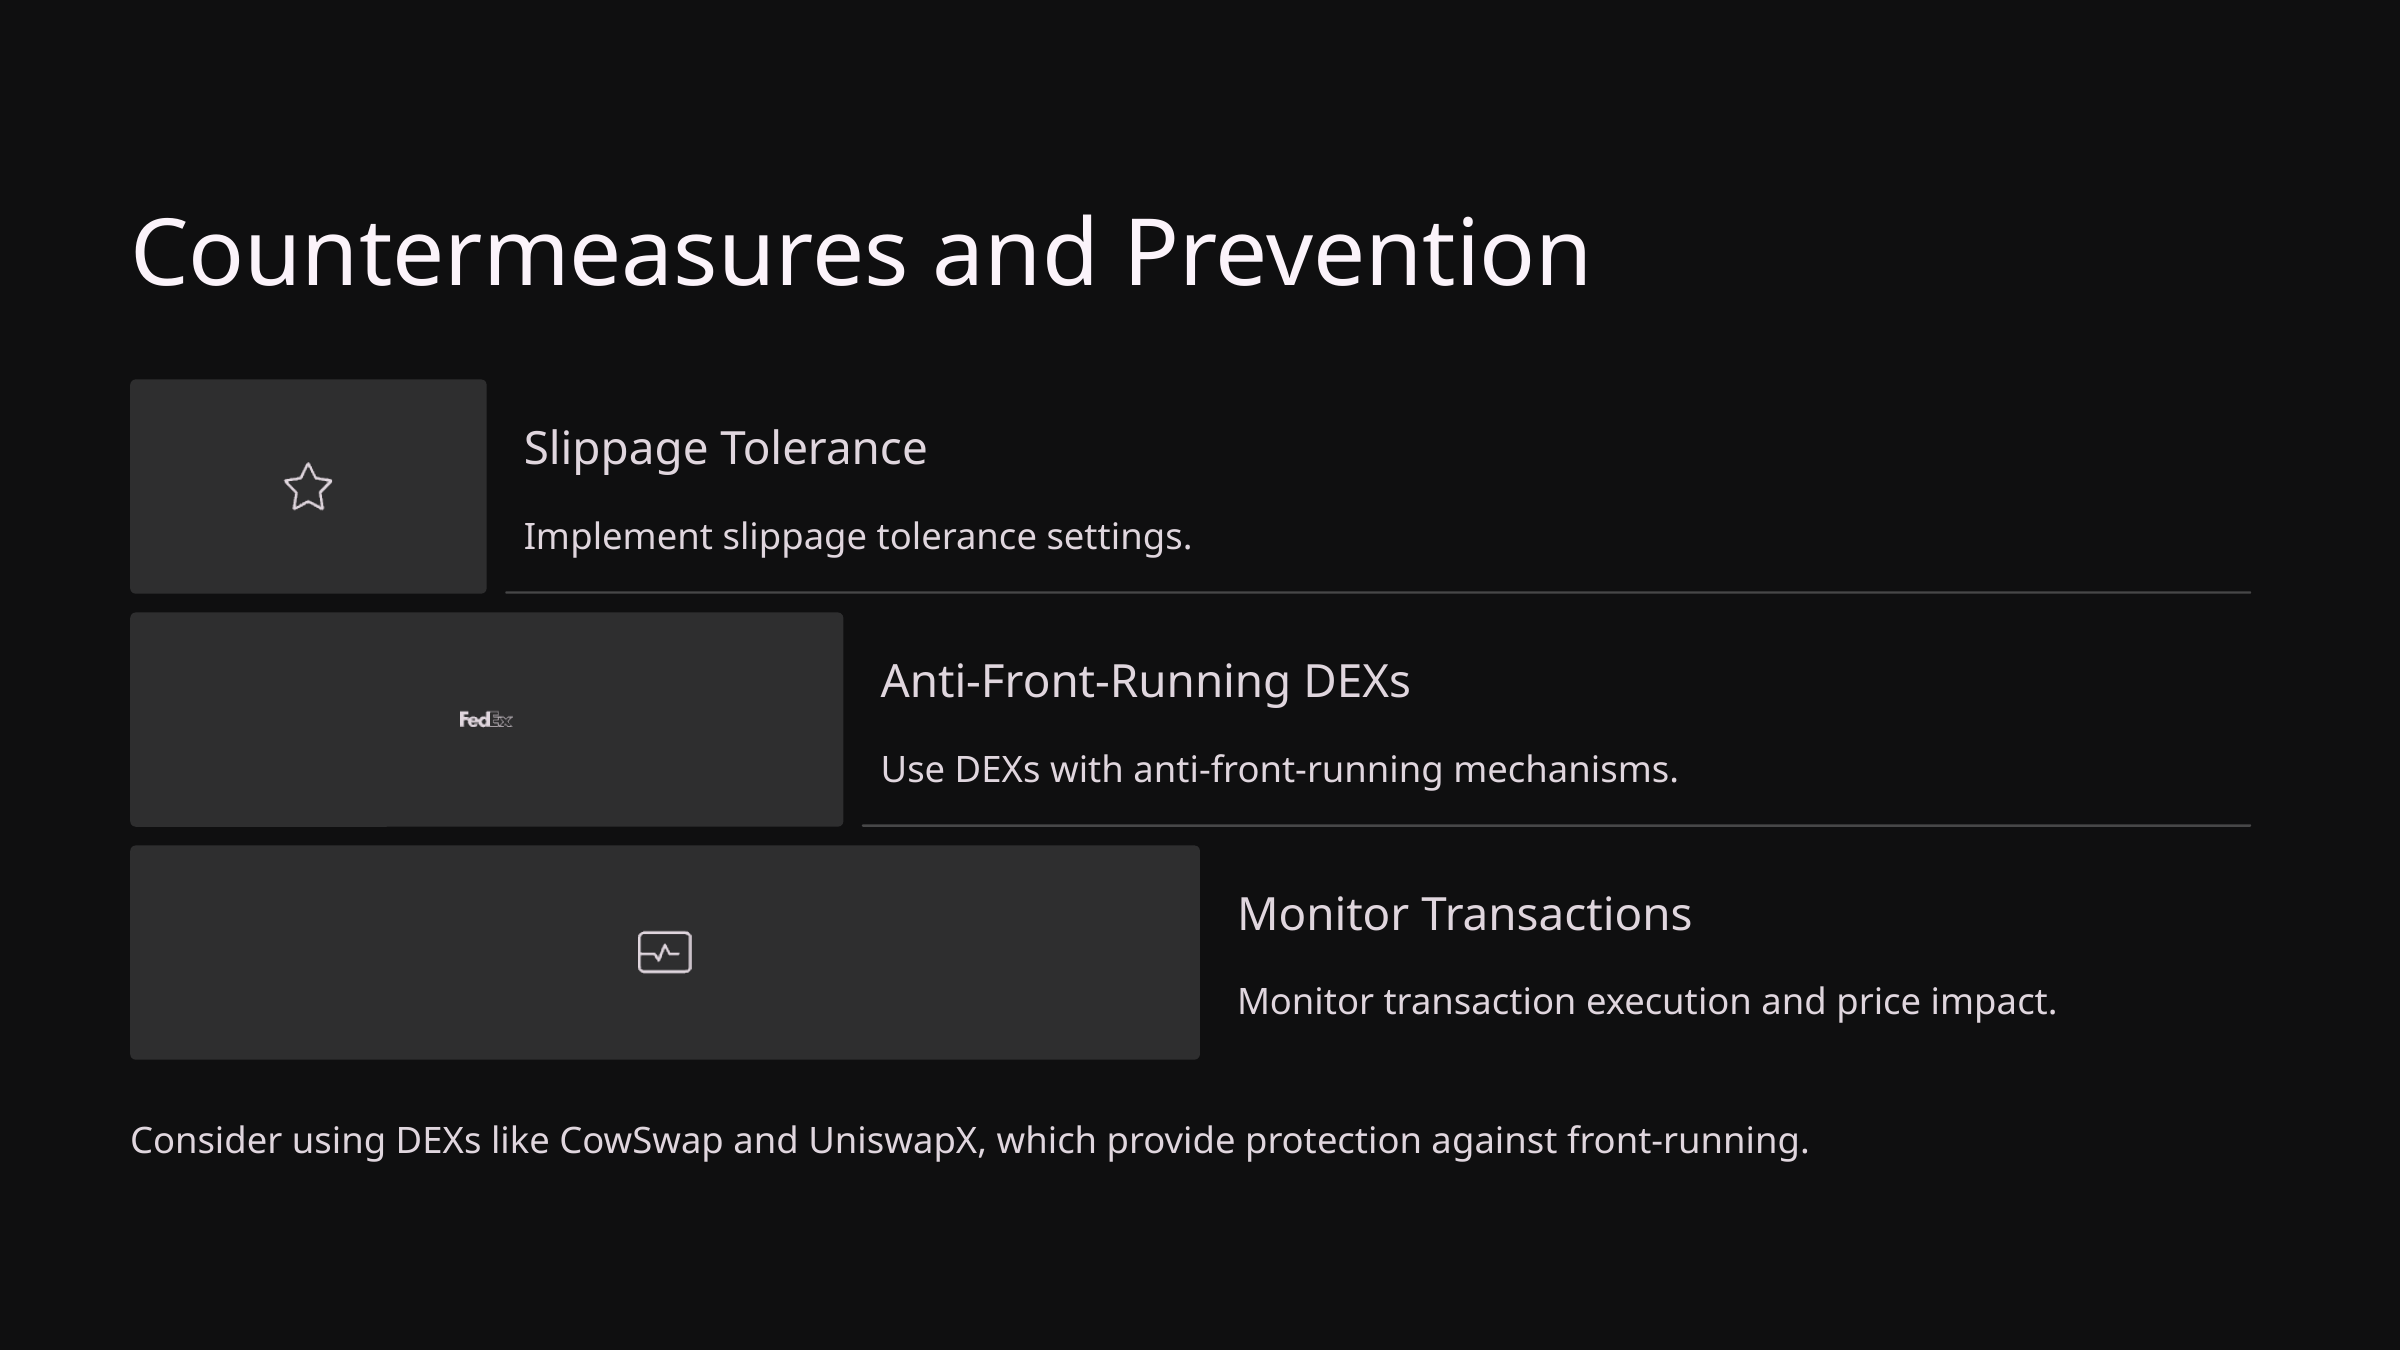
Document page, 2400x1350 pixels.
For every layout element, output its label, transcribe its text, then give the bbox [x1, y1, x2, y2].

text_box [130, 845, 1201, 1060]
picture [638, 919, 692, 986]
text_box Monitor Transactions [1237, 882, 1795, 941]
text_box Anti-Front-Running DEXs [880, 649, 1523, 708]
text_box [130, 612, 844, 827]
picture [282, 453, 335, 520]
text_box Consider using DEXs like CowSwap and UniswapX, which provide protection against front-running. [130, 1101, 2270, 1162]
text_box [130, 379, 487, 594]
text_box Monitor transaction execution and price impact. [1237, 963, 2047, 1023]
picture [460, 686, 513, 753]
text_box Implement slippage tolerance settings. [523, 497, 1179, 557]
text_box Slippage Tolerance [523, 416, 1026, 475]
text_box Countermeasures and Prevention [130, 188, 1805, 305]
text_box Use DEXs with anti-front-running mechanisms. [880, 730, 1664, 790]
